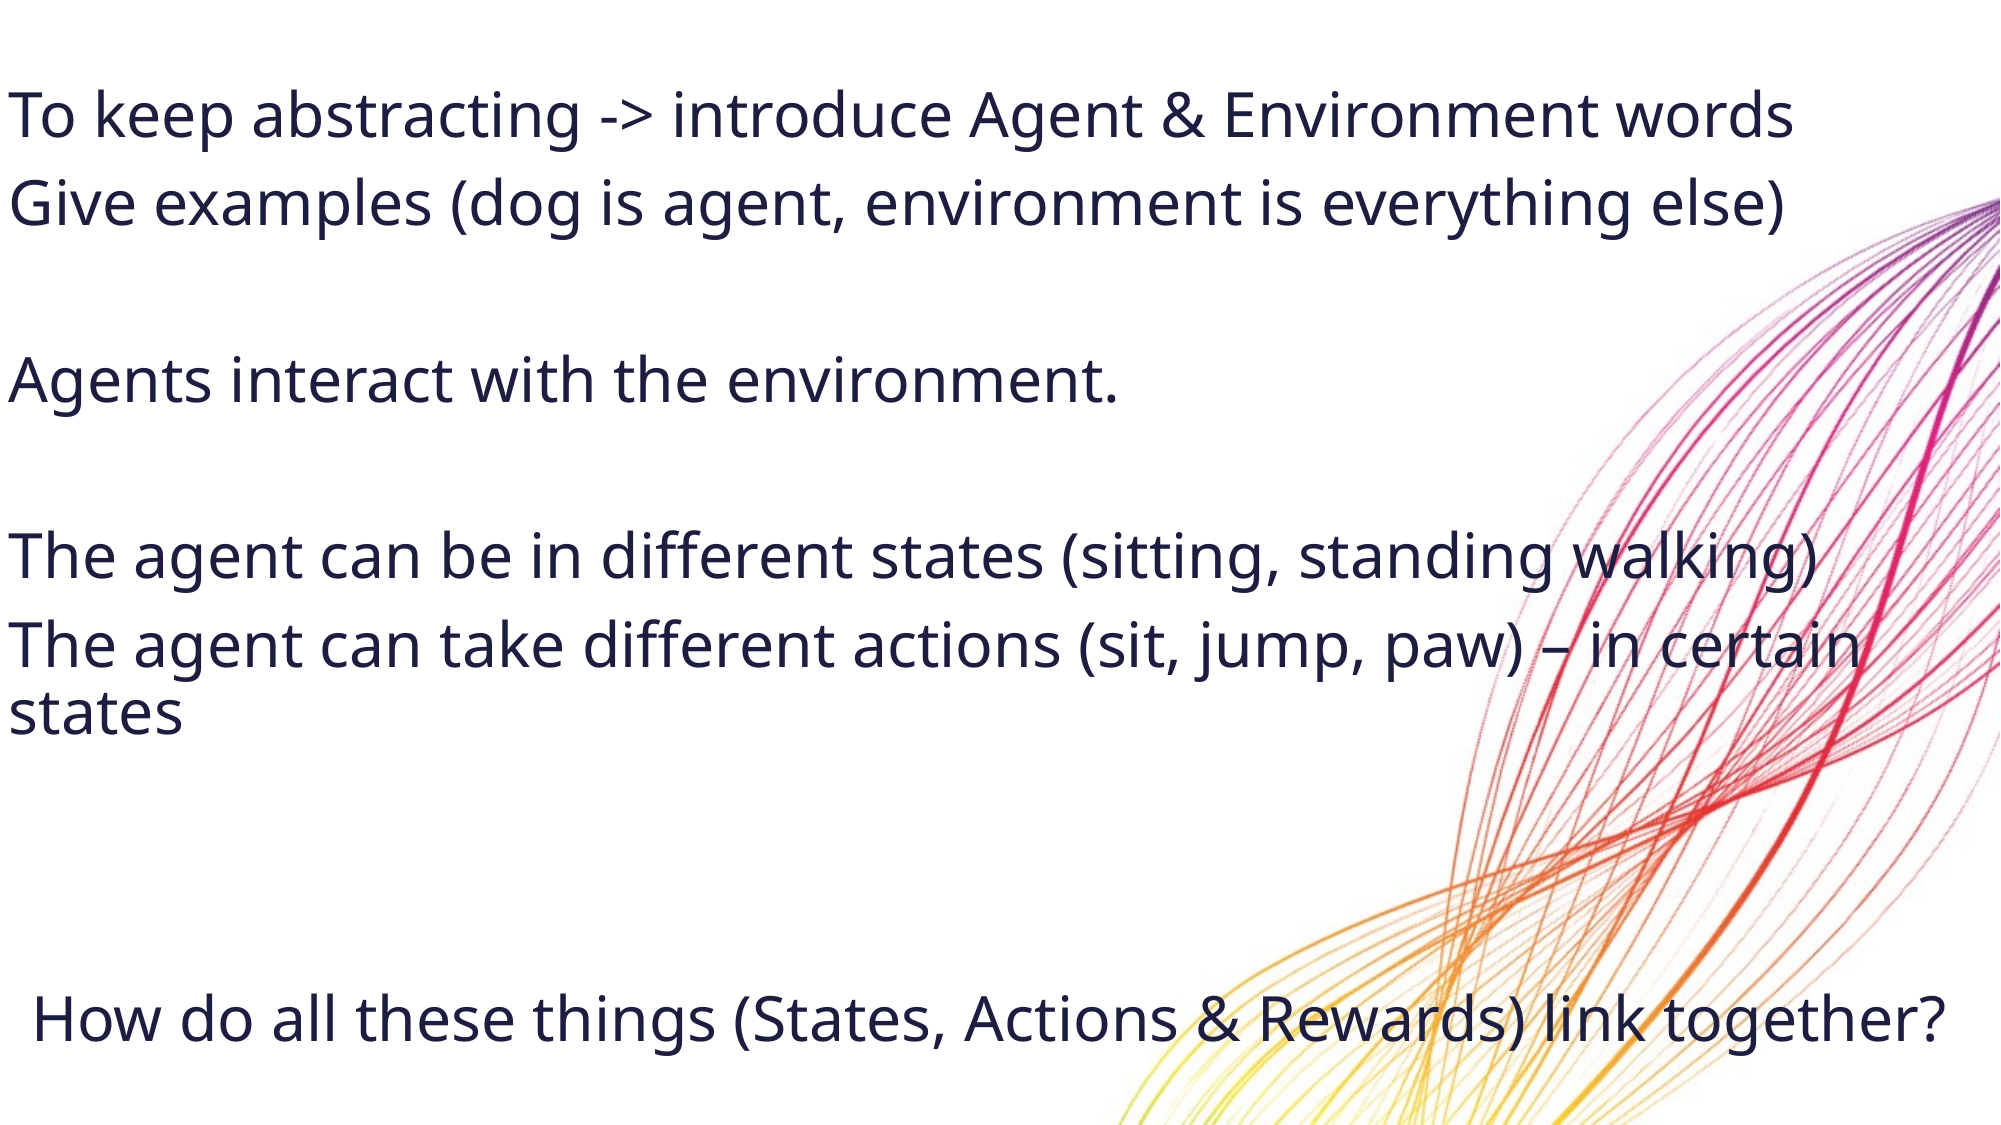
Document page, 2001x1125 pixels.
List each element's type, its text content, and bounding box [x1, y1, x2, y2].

text_box To keep abstracting -> introduce Agent & Environment words Give examples (dog is agent, environment is everything else) Agents interact with the environment. The agent can be in different states (sitting, standing walking) The agent can take different actions (sit, jump, paw) – in certain states [8, 83, 1992, 748]
list How do all these things (States, Actions & Rewards) link together? [31, 988, 1969, 1057]
picture [0, 0, 2000, 1125]
